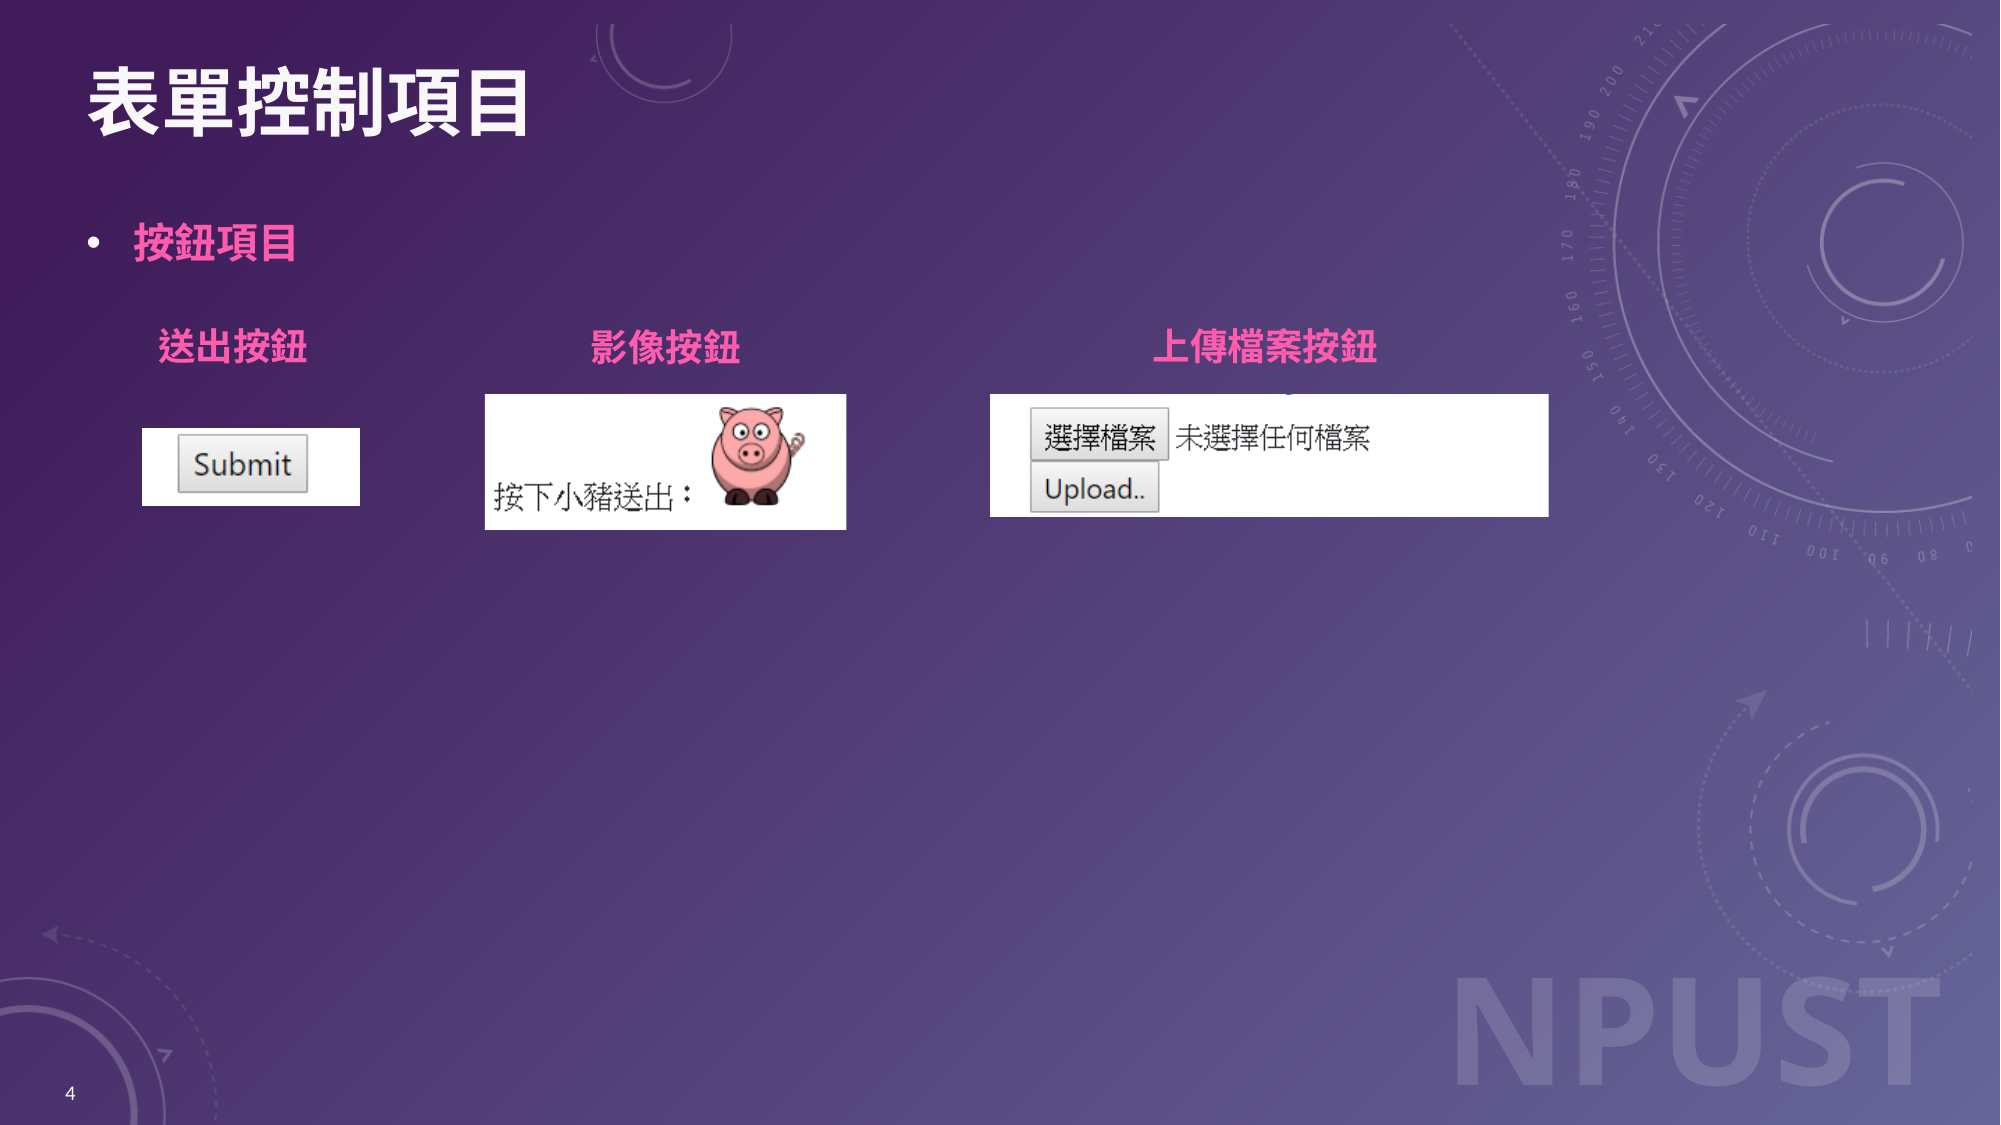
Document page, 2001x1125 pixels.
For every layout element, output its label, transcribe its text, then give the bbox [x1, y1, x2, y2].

text_box 影像按鈕 [575, 316, 756, 376]
slide_number 4 [0, 1060, 91, 1123]
title 表單控制項目 [71, 24, 1909, 177]
text_box 上傳檔案按鈕 [1137, 315, 1393, 376]
text_box 送出按鈕 [143, 315, 324, 376]
list 按鈕項目 [71, 209, 1909, 1034]
picture [0, 24, 1972, 1125]
